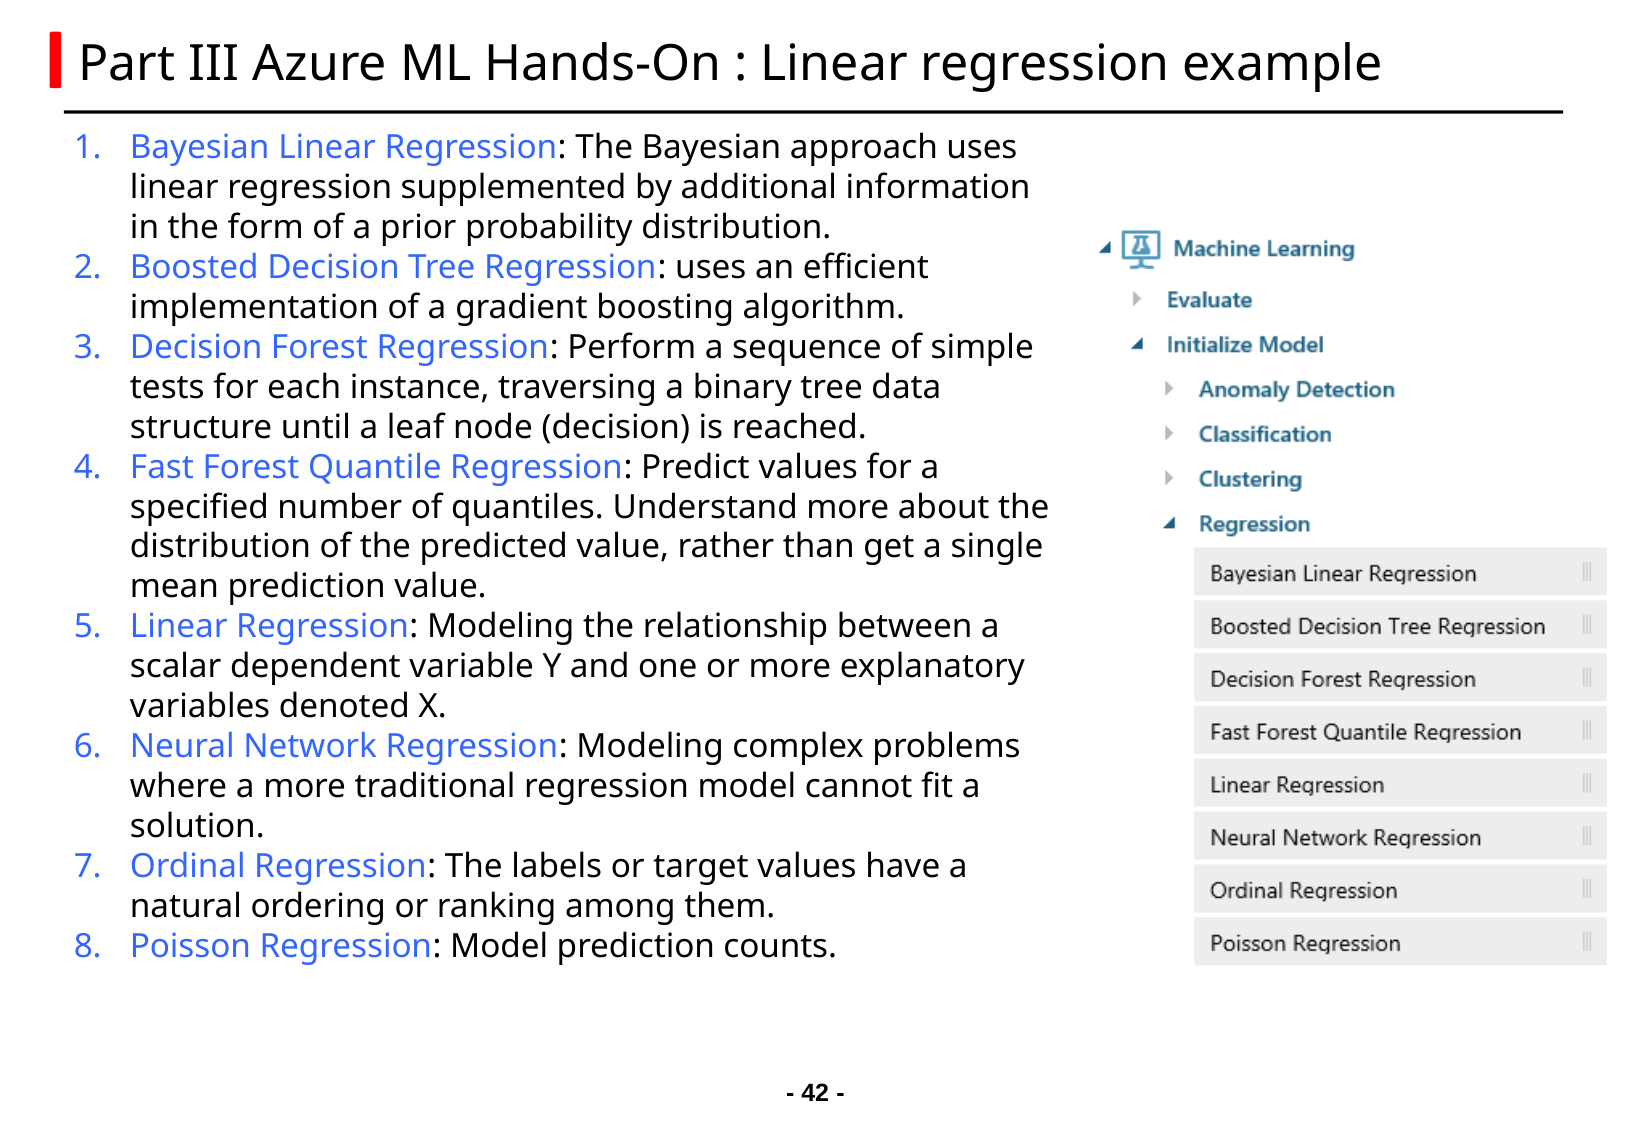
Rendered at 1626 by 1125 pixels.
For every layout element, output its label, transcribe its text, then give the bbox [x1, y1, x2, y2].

slide_number - 41 - [577, 1078, 1054, 1105]
title Part III Azure ML Hands-On : Linear regression example [63, 12, 1508, 98]
picture [1090, 218, 1608, 971]
text_box Bayesian Linear Regression: The Bayesian approach uses linear regression supplemented by additional information in the form of a prior probability distribution. Boosted Decision Tree Regression: uses an efficient implementation of a gradient boosting algorithm. Decision Forest Regression: Perform a sequence of simple tests for each instance, traversing a binary tree data structure until a leaf node (decision) is reached. Fast Forest Quantile Regression: Predict values for a specified number of quantiles. Understand more about the distribution of the predicted value, rather than get a single mean prediction value. Linear Regression: Modeling the relationship between a scalar dependent variable Y and one or more explanatory variables denoted X. Neural Network Regression: Modeling complex problems where a more traditional regression model cannot fit a solution. Ordinal Regression: The labels or target values have a natural ordering or ranking among them. Poisson Regression: Model prediction counts. [58, 118, 1072, 972]
